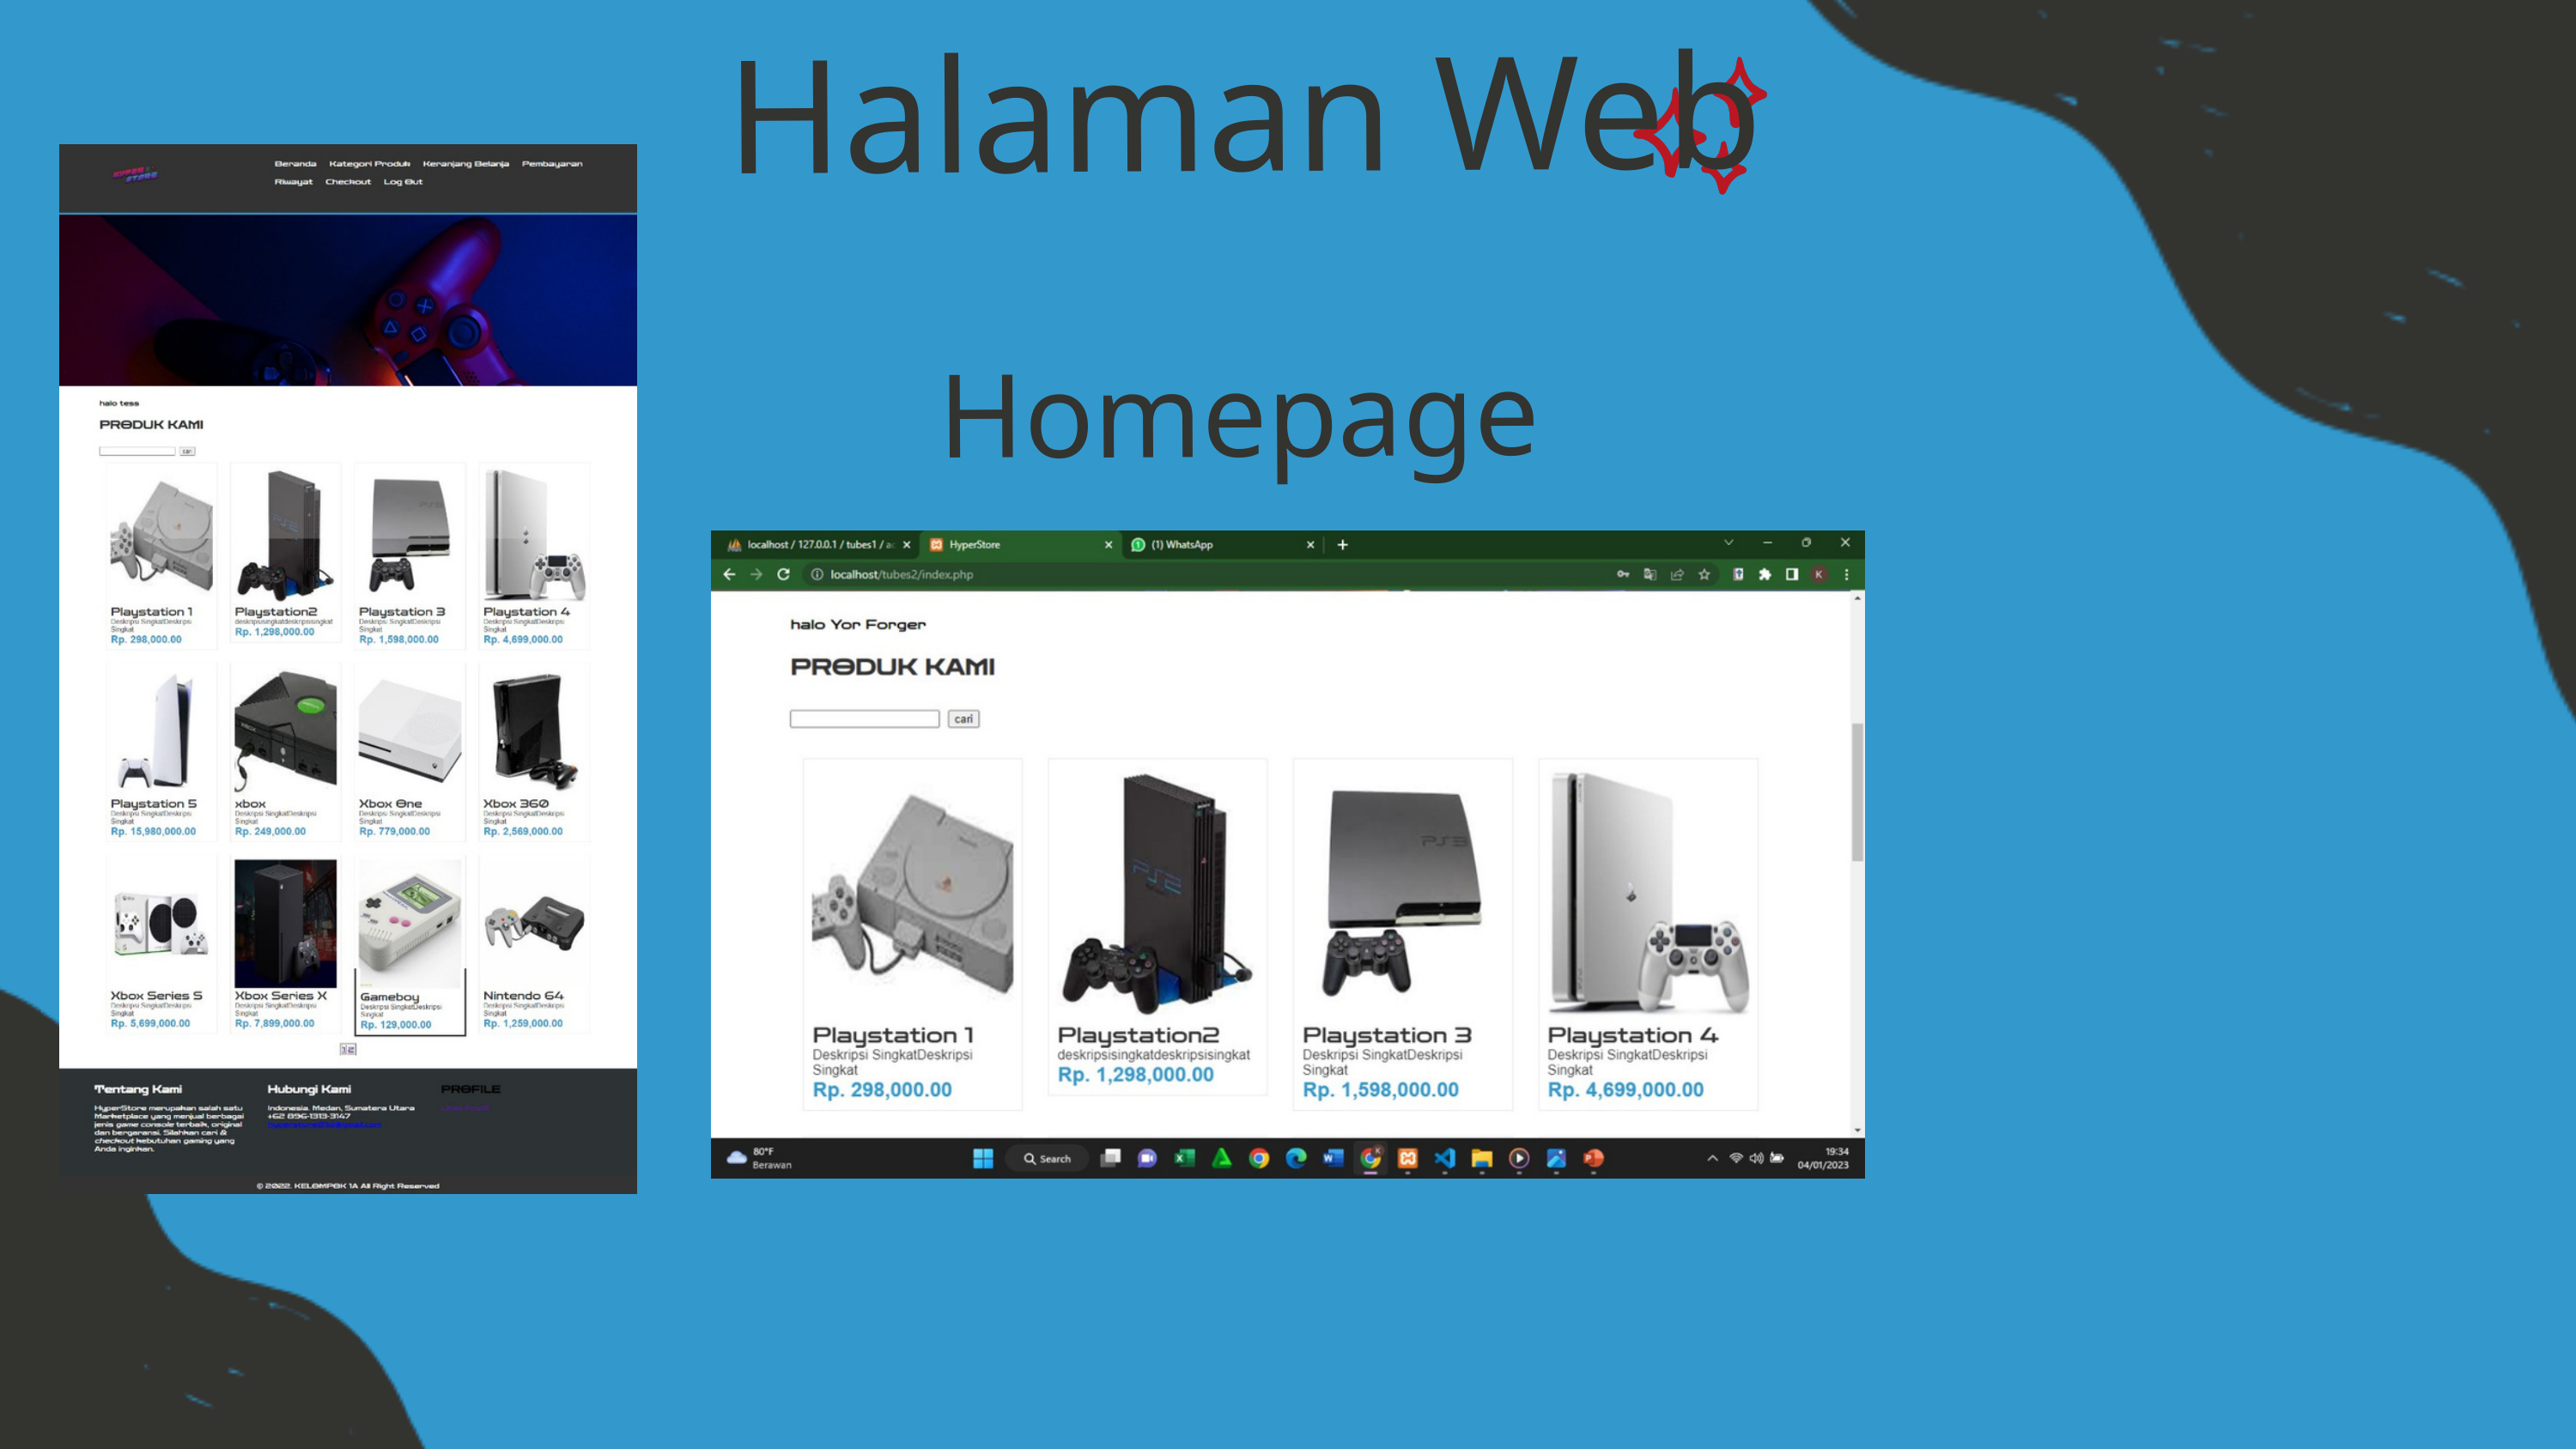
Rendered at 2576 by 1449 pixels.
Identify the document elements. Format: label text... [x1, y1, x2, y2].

picture [0, 0, 2576, 1449]
text_box Halaman Web [555, 73, 1631, 206]
text_box Homepage [732, 384, 1716, 483]
